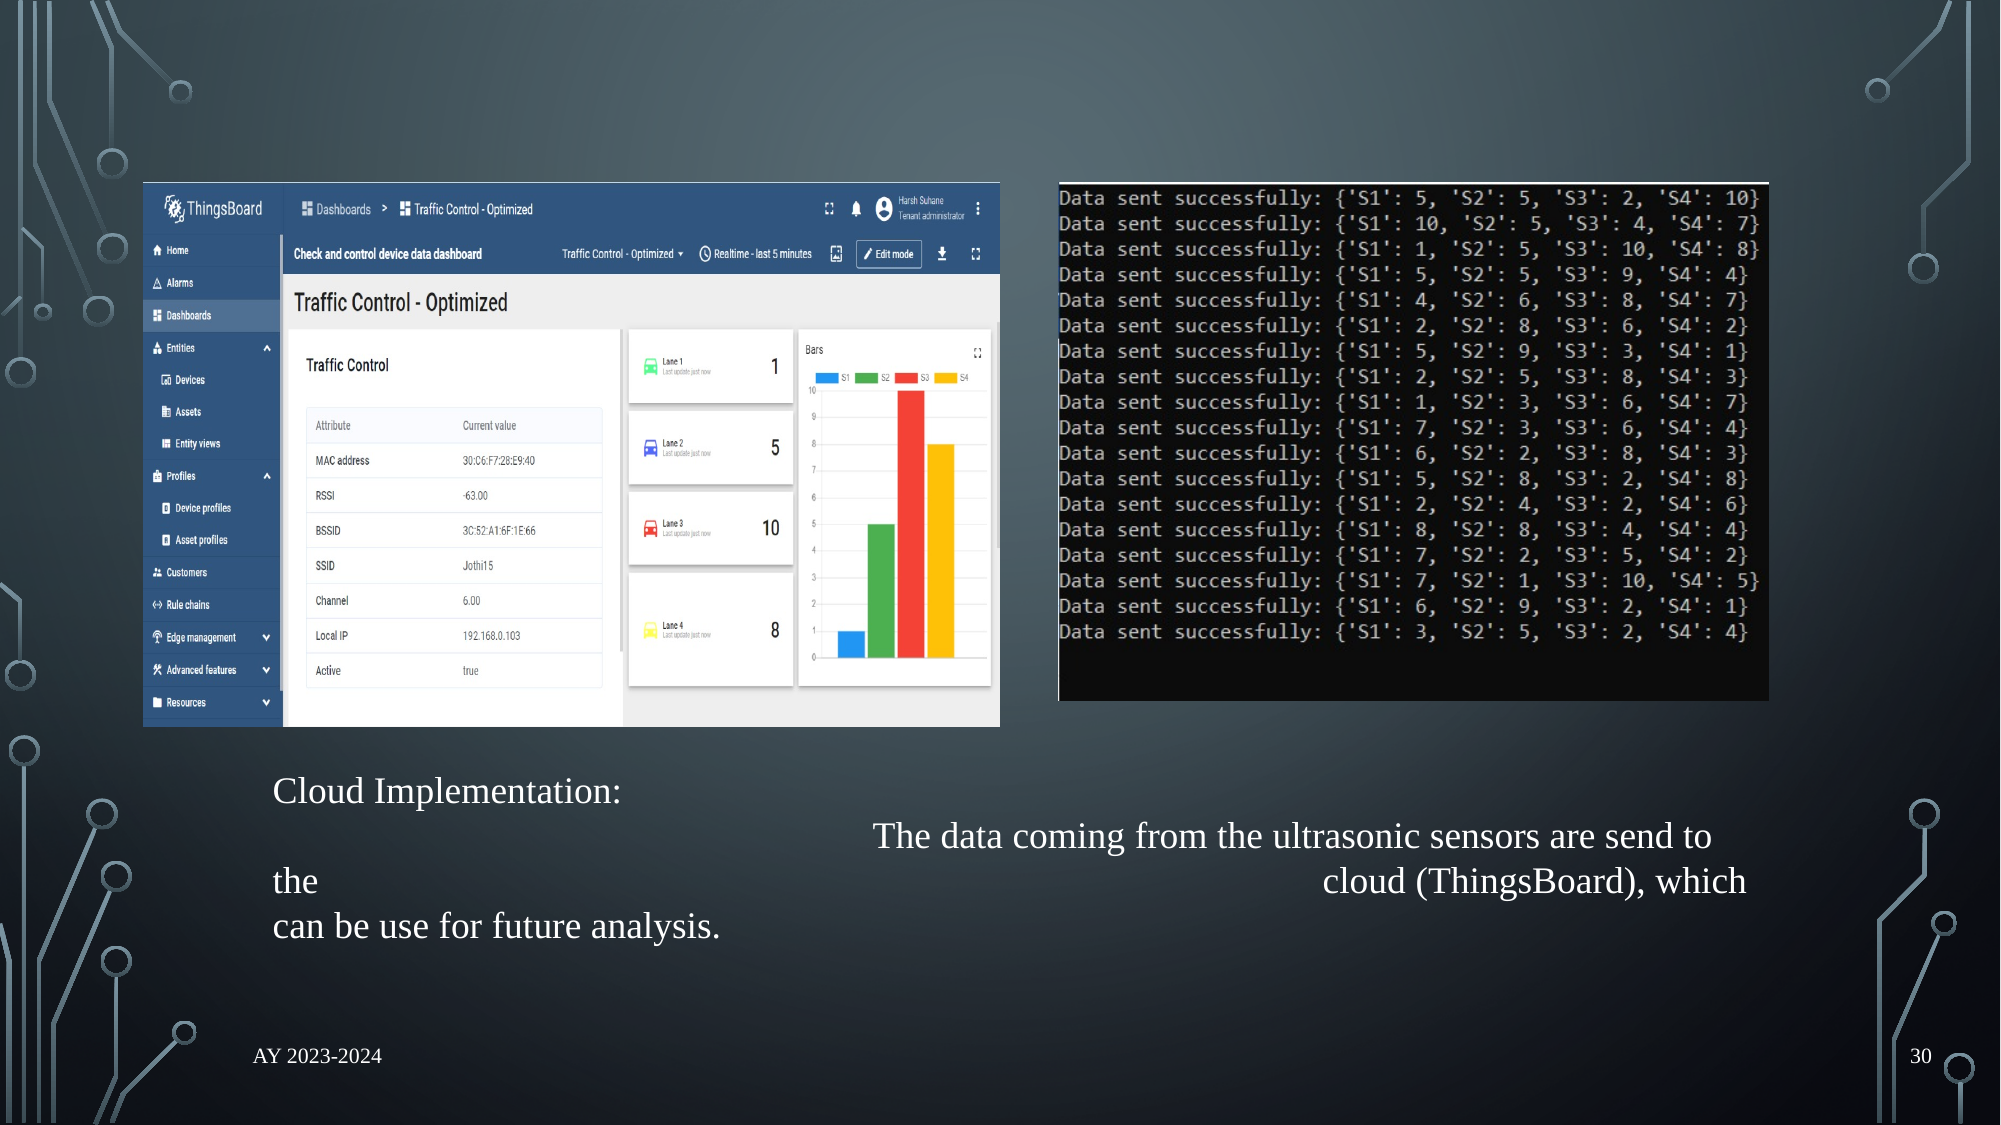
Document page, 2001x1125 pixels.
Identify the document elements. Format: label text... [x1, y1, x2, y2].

picture [142, 182, 1001, 728]
footer AY 2023-2024 [237, 1025, 1059, 1085]
slide_number 30 [1854, 1025, 1948, 1085]
picture [1058, 182, 1769, 702]
text_box Cloud Implementation: The data coming from the ultrasonic sensors are send to the cloud (ThingsBoard), which can be use for future analysis. [257, 758, 1765, 954]
